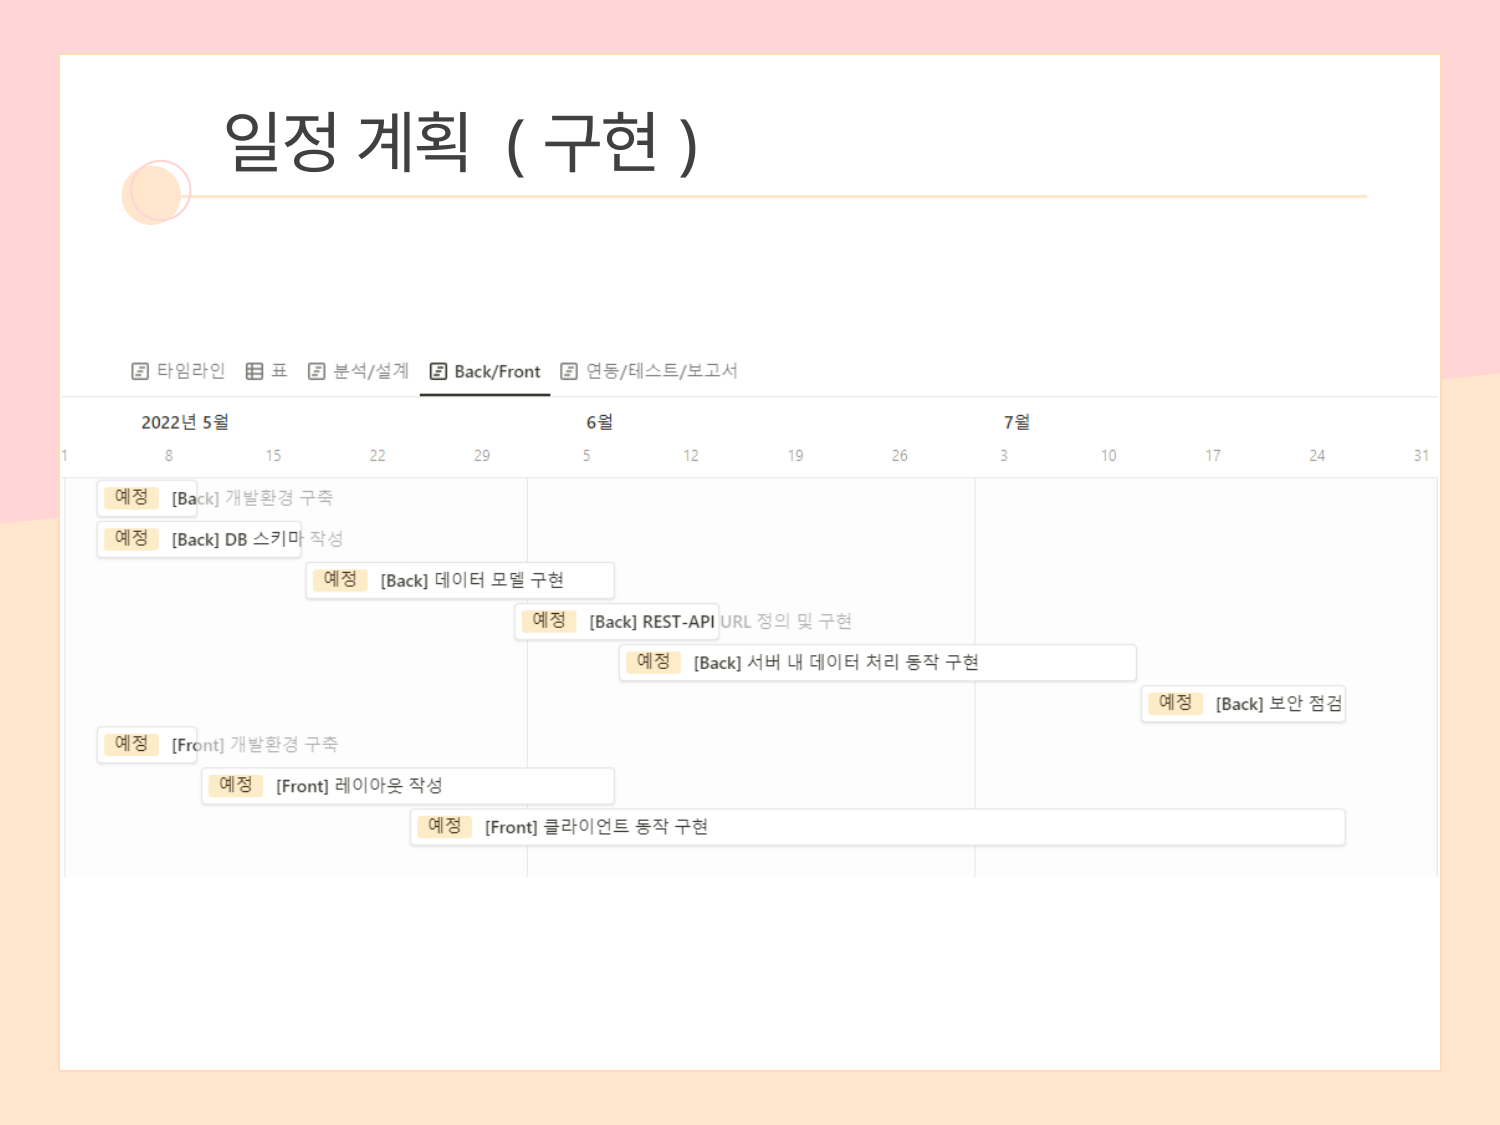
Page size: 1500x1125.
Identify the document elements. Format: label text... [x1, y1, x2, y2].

text_box 일정 계획 (구현) [208, 93, 714, 189]
picture [62, 349, 1438, 877]
